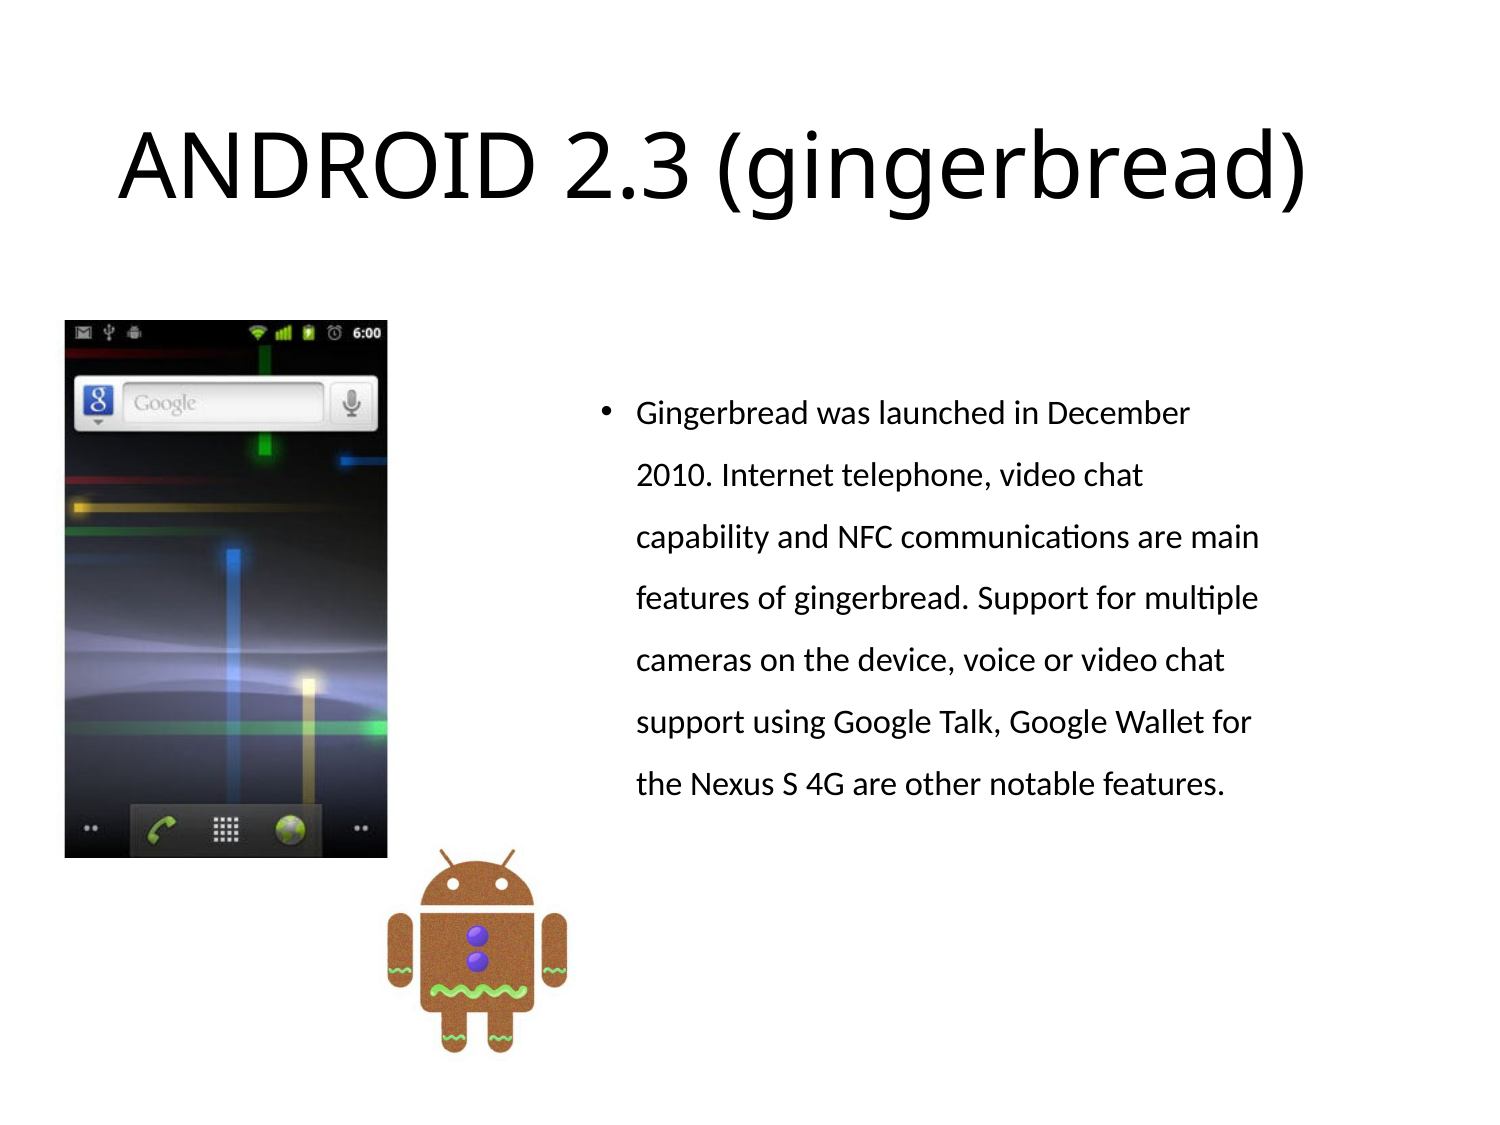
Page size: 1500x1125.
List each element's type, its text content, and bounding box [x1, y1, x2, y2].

picture [30, 320, 586, 1066]
title ANDROID 2.3 (gingerbread) [103, 59, 1397, 278]
list Gingerbread was launched in December 2010. Internet telephone, video chat capability and NFC communications are main features of gingerbread. Support for multiple cameras on the device, voice or video chat support using Google Talk, Google Wallet for the Nexus S 4G are other notable features. [585, 362, 1287, 858]
